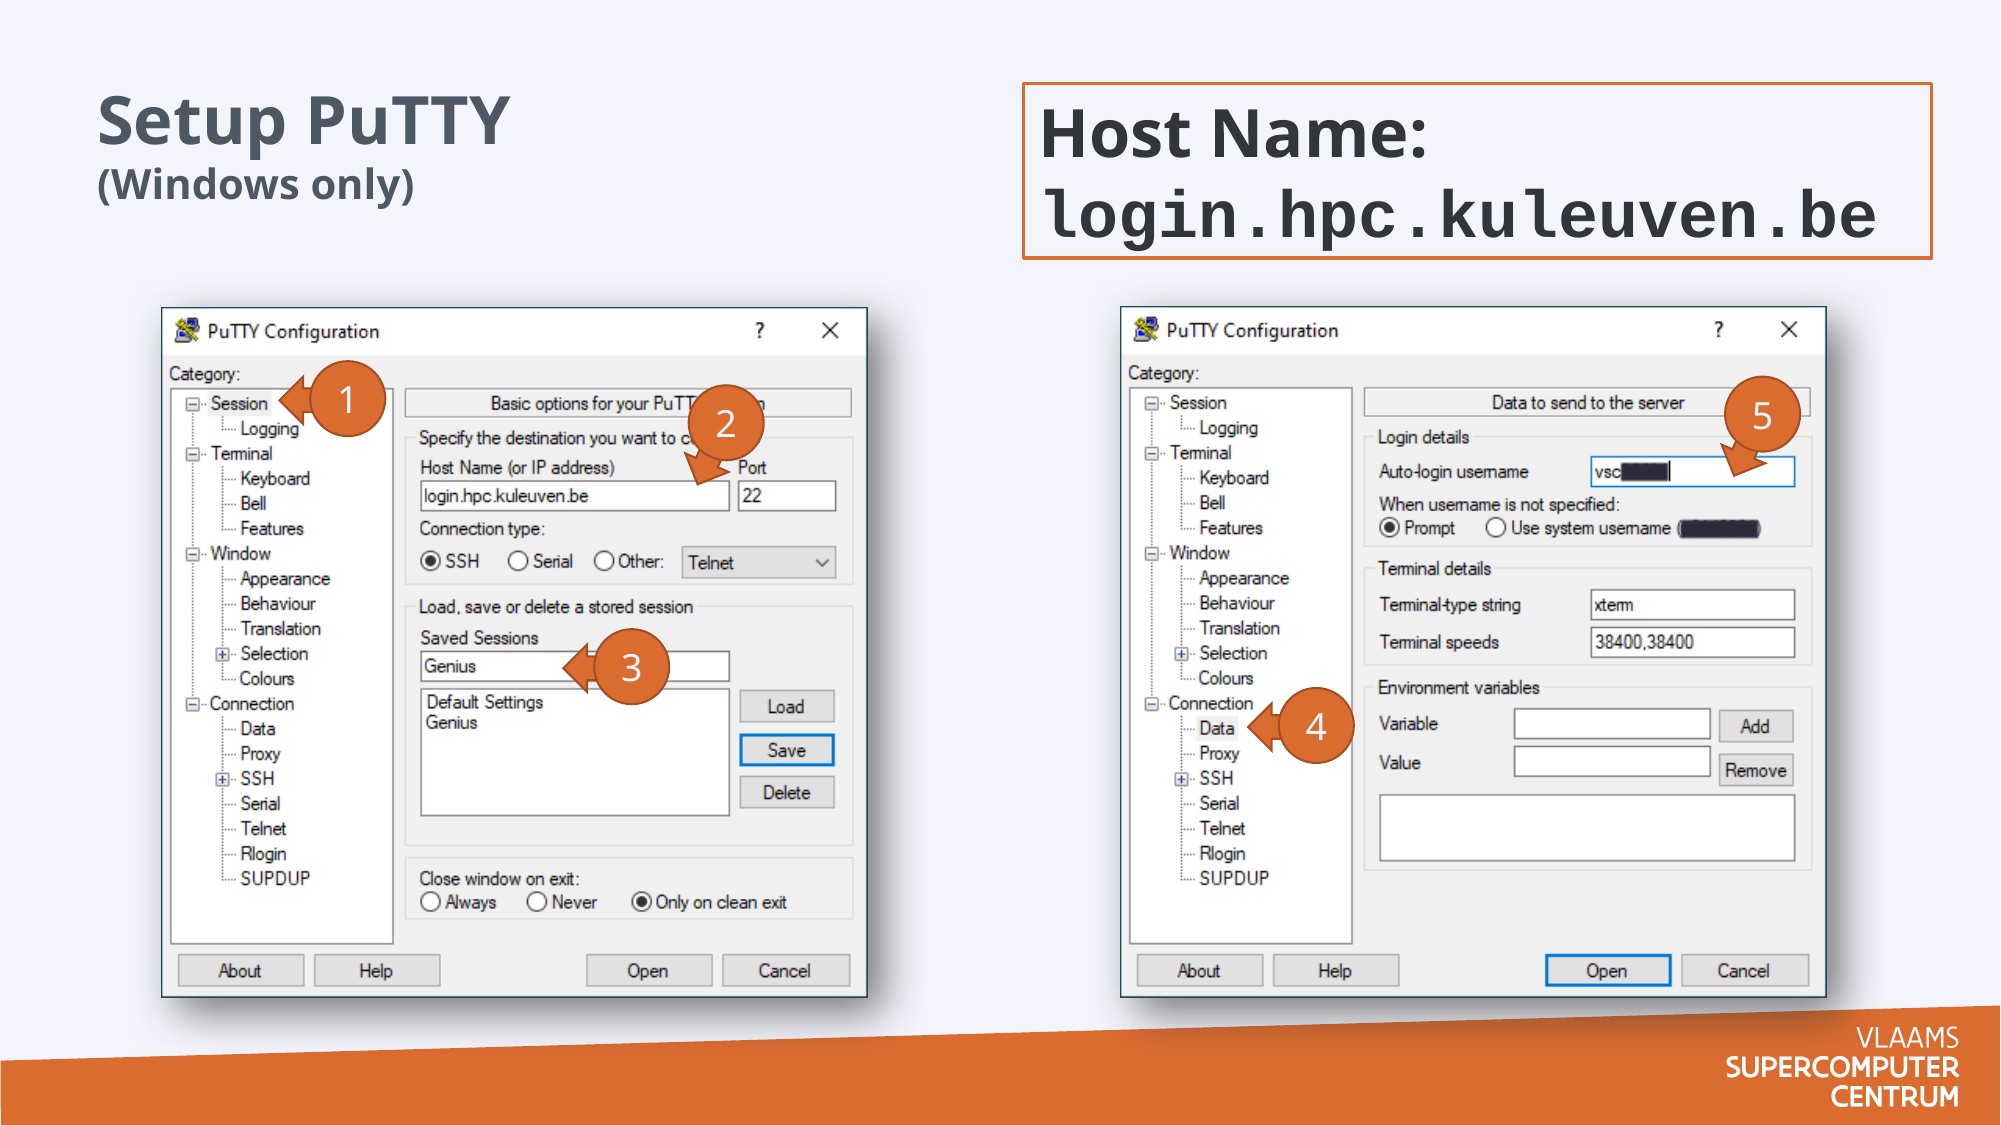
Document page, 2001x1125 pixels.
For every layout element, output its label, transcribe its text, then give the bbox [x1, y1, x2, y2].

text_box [1120, 306, 1827, 998]
text_box Host Name: login.hpc.kuleuven.be [1023, 83, 1932, 259]
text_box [1720, 376, 1801, 478]
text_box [684, 385, 764, 487]
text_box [1248, 687, 1354, 763]
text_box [279, 361, 386, 437]
picture [1725, 1021, 1960, 1117]
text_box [563, 629, 670, 705]
picture [161, 307, 868, 999]
text_box Setup PuTTY (Windows only) [82, 70, 1825, 215]
